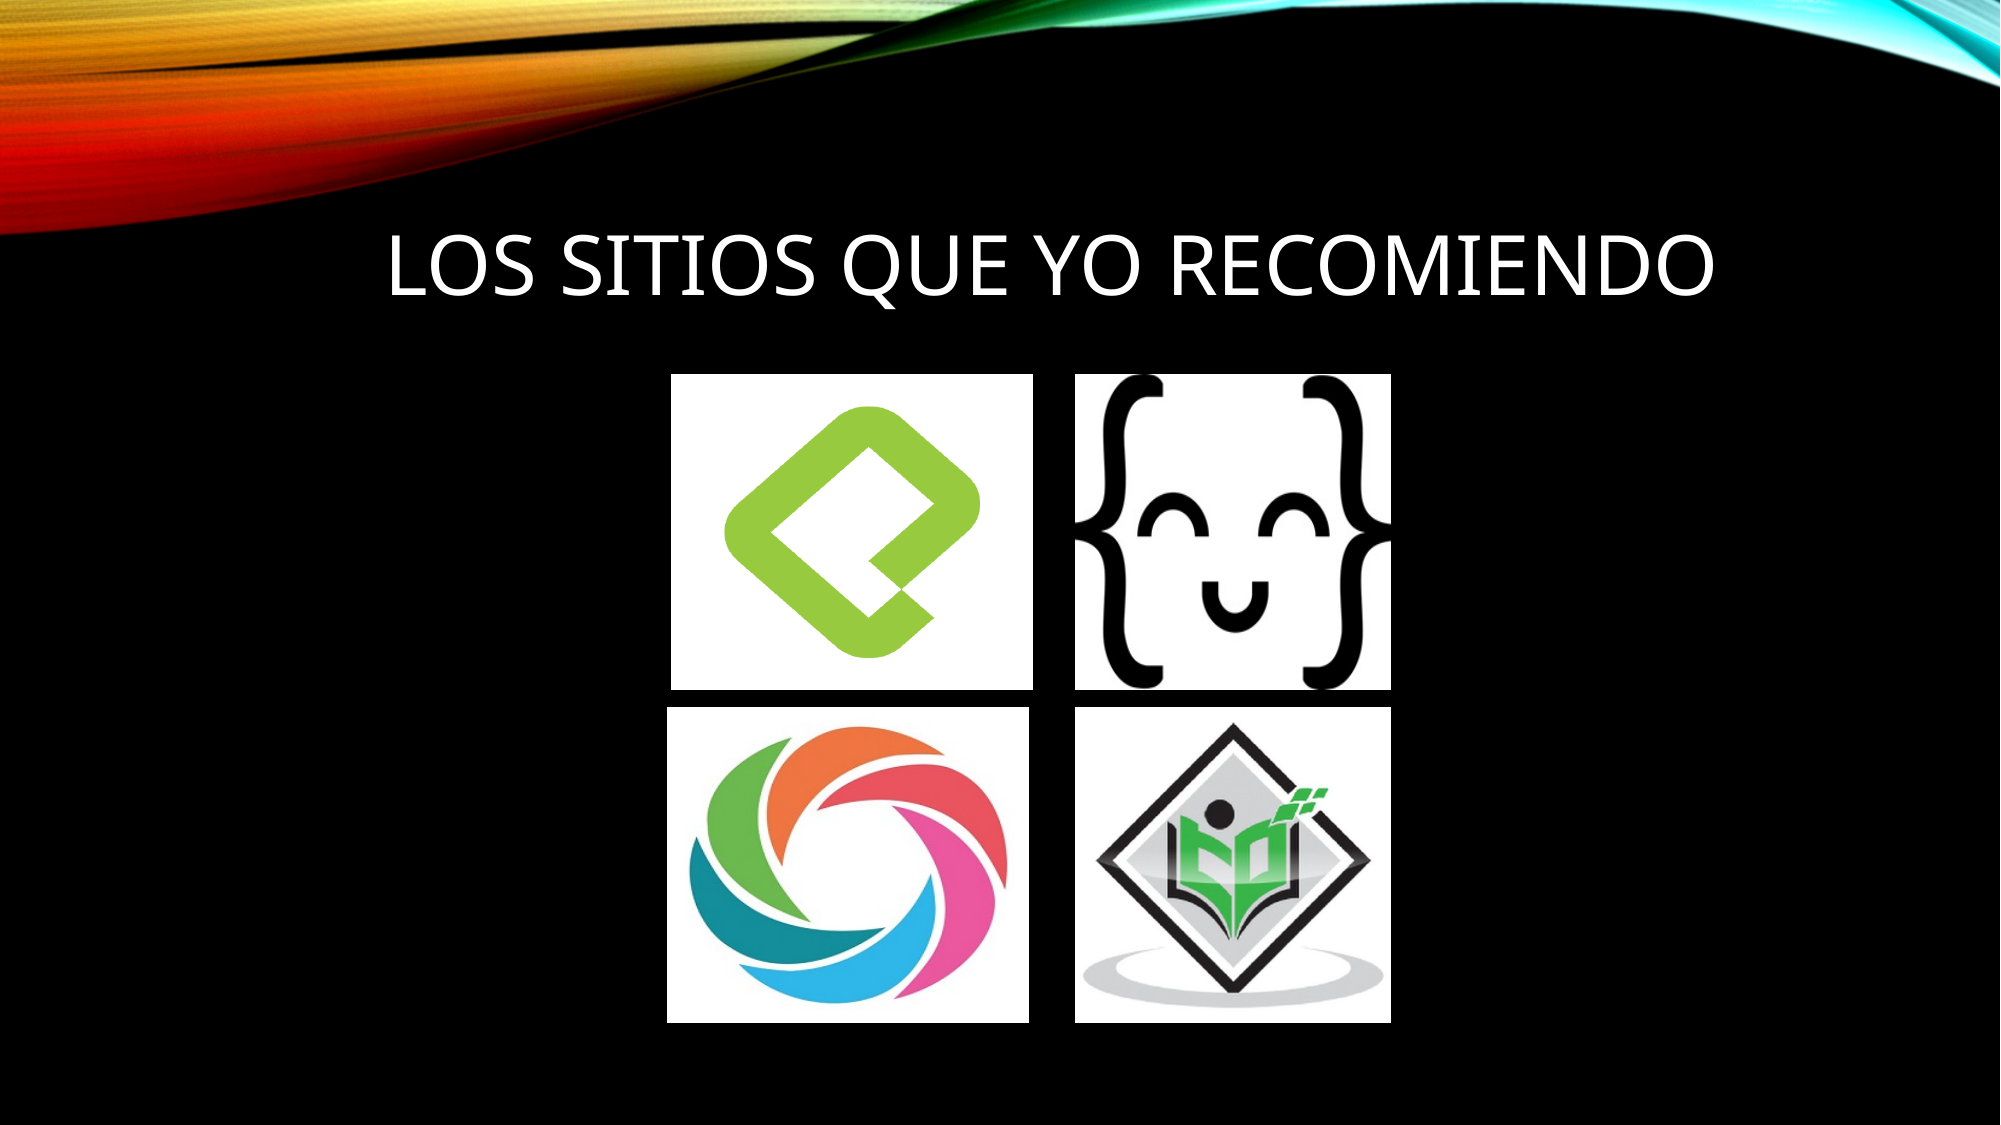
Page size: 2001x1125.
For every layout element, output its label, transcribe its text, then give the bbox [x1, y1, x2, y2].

picture [1075, 707, 1391, 1024]
title Los sitios que yo recomiendo [321, 162, 1735, 375]
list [671, 374, 1033, 690]
picture [667, 707, 1029, 1024]
picture [1075, 374, 1391, 690]
picture [0, 0, 2000, 237]
